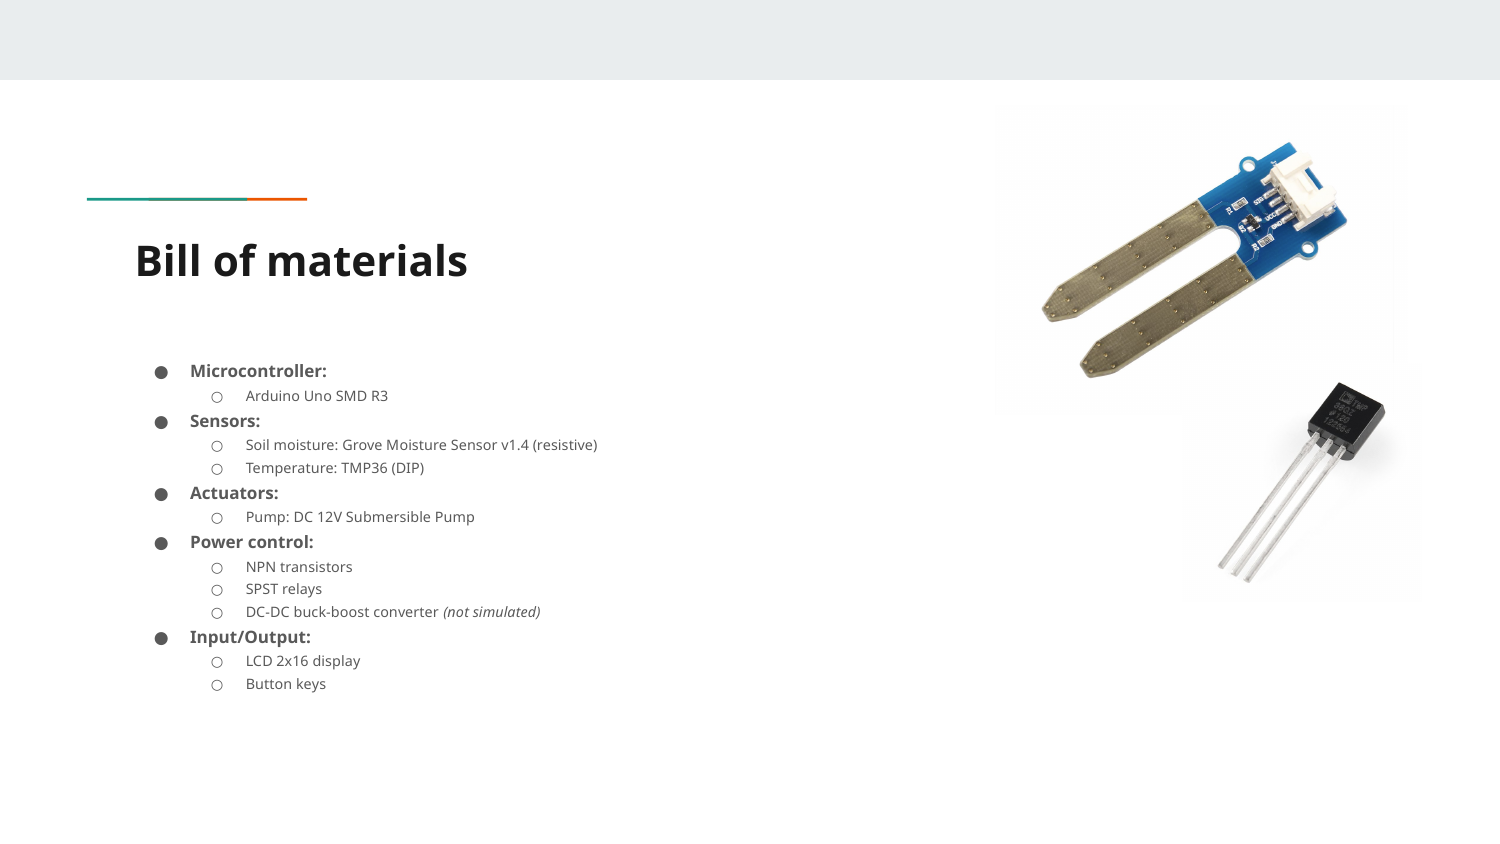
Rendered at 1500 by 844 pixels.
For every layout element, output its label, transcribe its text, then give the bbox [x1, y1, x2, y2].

title Bill of materials [119, 216, 990, 305]
picture [995, 105, 1422, 603]
list Microcontroller: Arduino Uno SMD R3 Sensors: Soil moisture: Grove Moisture Sensor v1.4 (resistive) Temperature: TMP36 (DIP) Actuators: Pump: DC 12V Submersible Pump Power control: NPN transistors SPST relays DC-DC buck-boost converter (not simulated) Input/Output: LCD 2x16 display Button keys [119, 341, 1381, 712]
